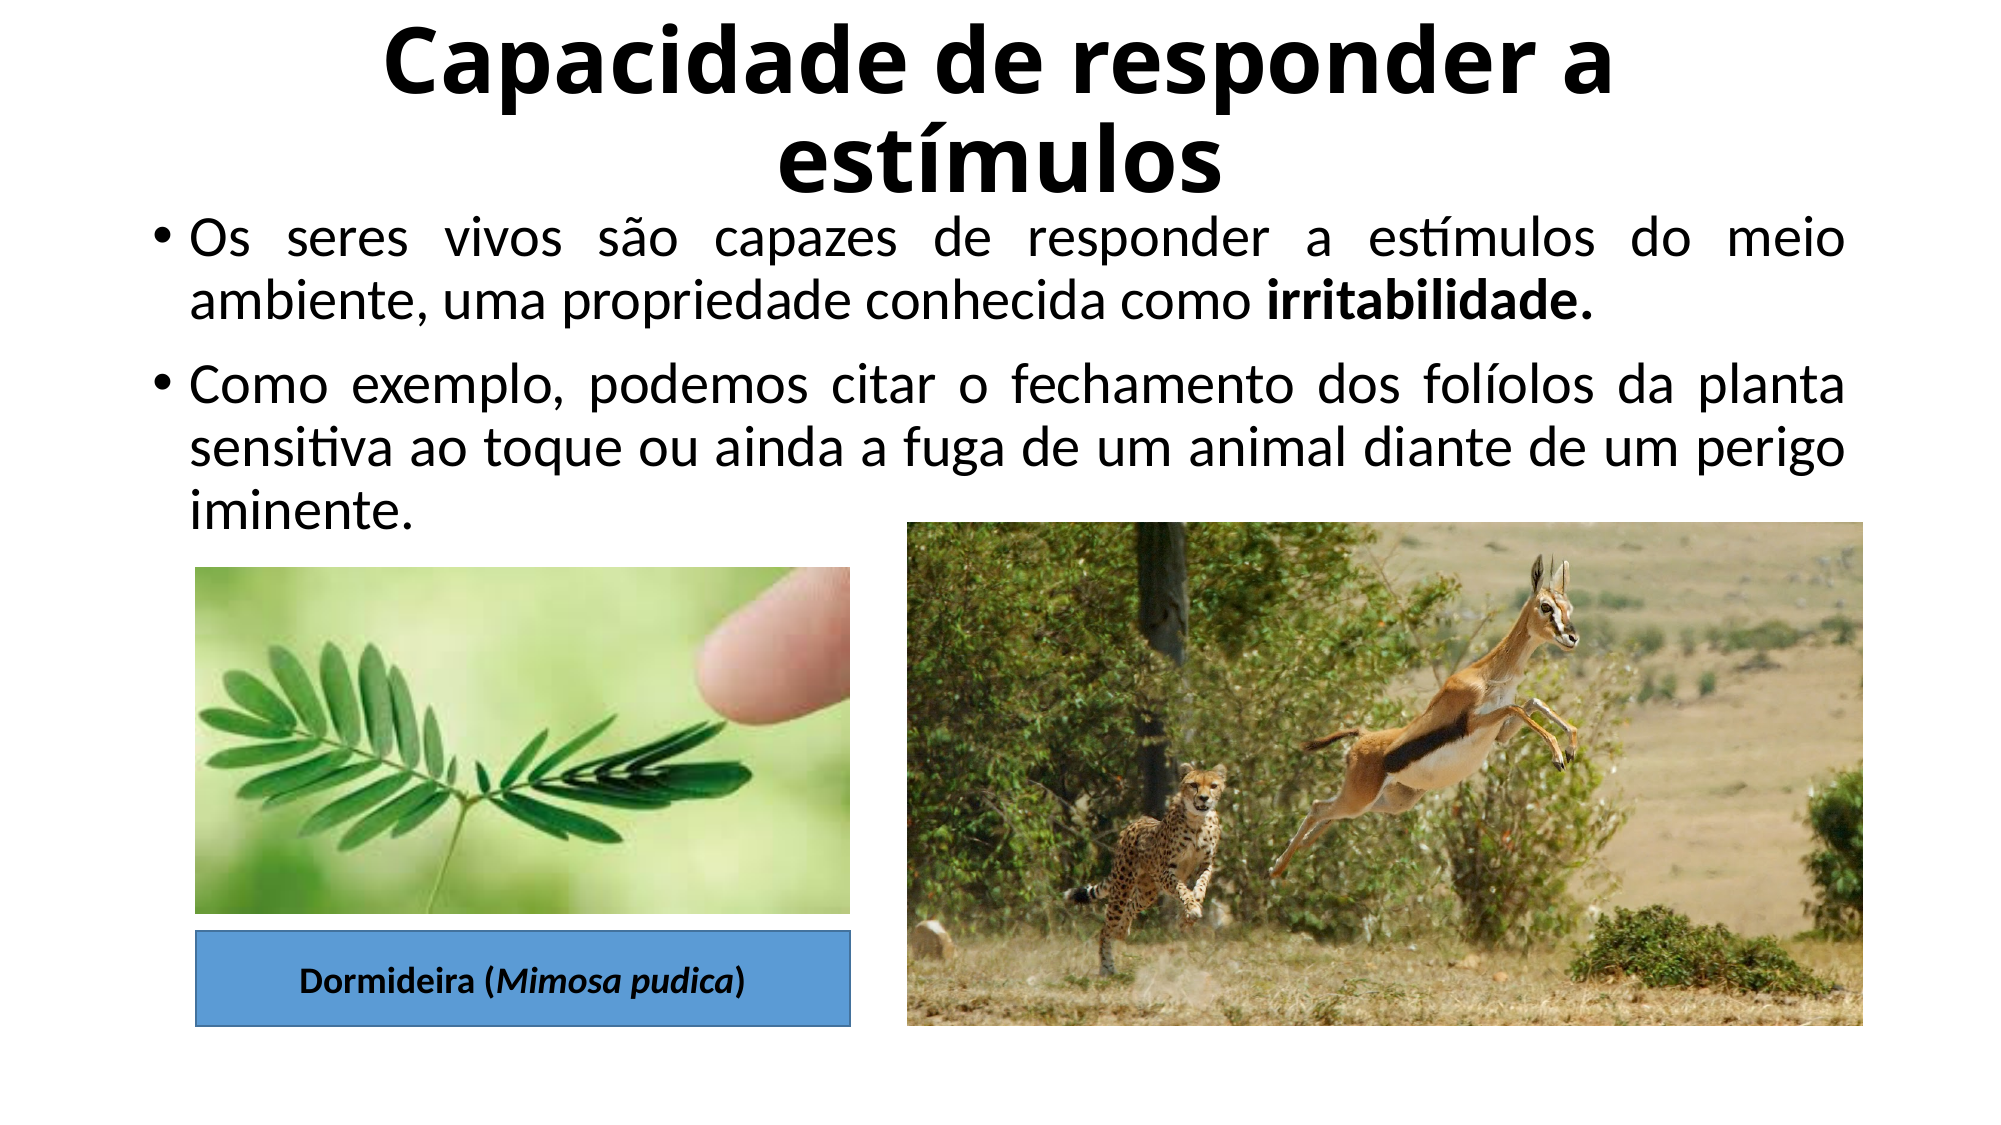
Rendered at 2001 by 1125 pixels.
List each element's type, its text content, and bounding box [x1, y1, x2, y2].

picture [195, 567, 850, 914]
title Capacidade de responder a estímulos [137, 59, 1863, 198]
list Os seres vivos são capazes de responder a estímulos do meio ambiente, uma propriedade conhecida como irritabilidade. Como exemplo, podemos citar o fechamento dos folíolos da planta sensitiva ao toque ou ainda a fuga de um animal diante de um perigo iminente. [137, 198, 1863, 913]
text_box Dormideira (Mimosa pudica) [195, 930, 851, 1027]
picture [907, 522, 1863, 1026]
